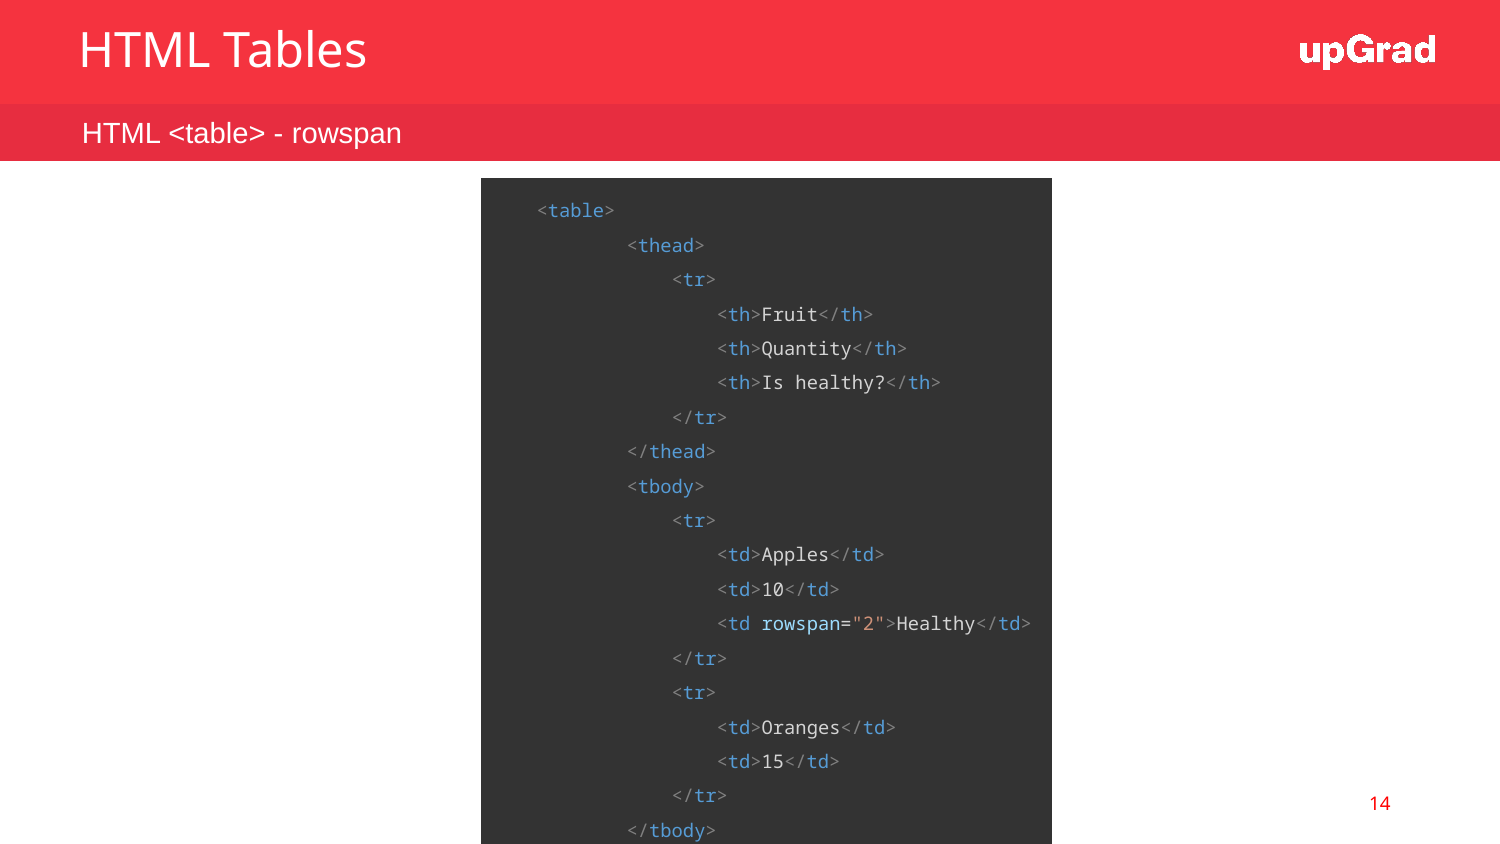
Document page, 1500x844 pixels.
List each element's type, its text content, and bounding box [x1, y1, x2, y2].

slide_number 14 [1068, 782, 1406, 828]
text_box HTML Tables [63, 20, 768, 87]
table_header <table> <thead> <tr> <th>Fruit</th> <th>Quantity</th> <th>Is healthy?</th> </tr> </thead> <tbody> <tr> <td>Apples</td> <td>10</td> <td rowspan="2">Healthy</td> </tr> <tr> <td>Oranges</td> <td>15</td> </tr> </tbody> </table> [481, 178, 1052, 844]
text_box [0, 104, 1500, 161]
picture [1300, 34, 1435, 70]
text_box HTML <table> - rowspan [66, 107, 499, 158]
